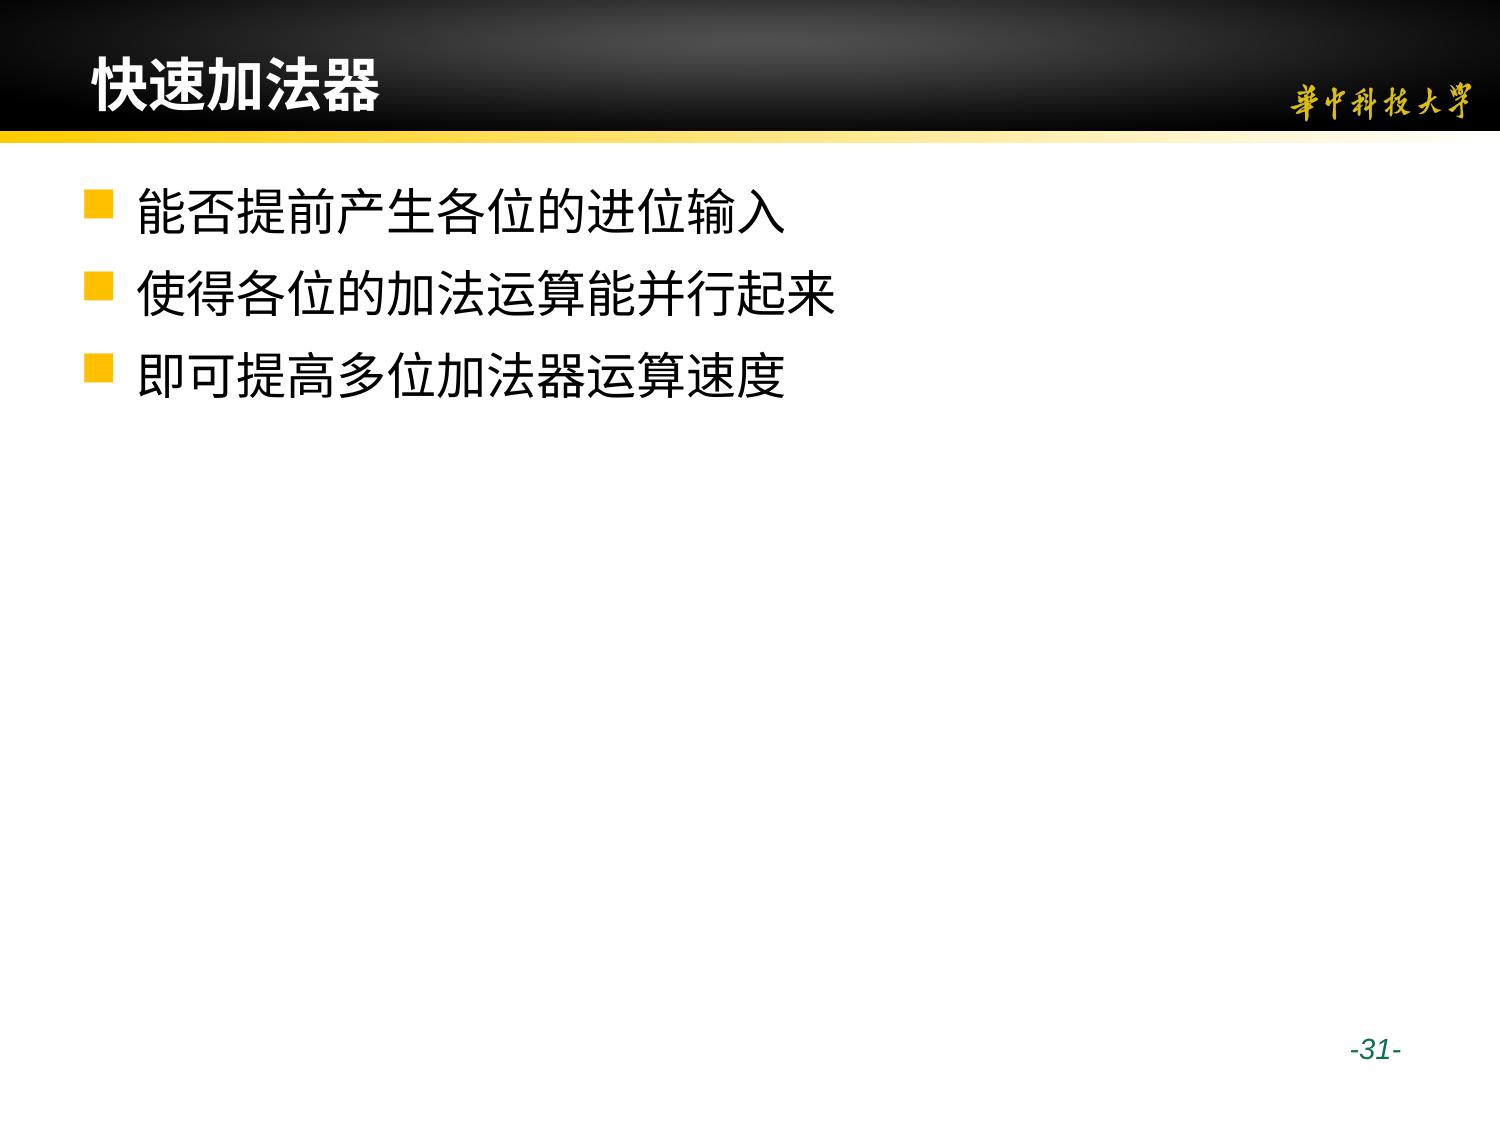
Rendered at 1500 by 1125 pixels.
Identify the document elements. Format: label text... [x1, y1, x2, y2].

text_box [650, 131, 655, 143]
picture [0, 0, 1500, 131]
text_box [738, 131, 744, 143]
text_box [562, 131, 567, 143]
list 能否提前产生各位的进位输入 使得各位的加法运算能并行起来 即可提高多位加法器运算速度 [64, 160, 1414, 988]
slide_number -31- [1257, 1023, 1425, 1102]
title 快速加法器 [74, 34, 1426, 131]
